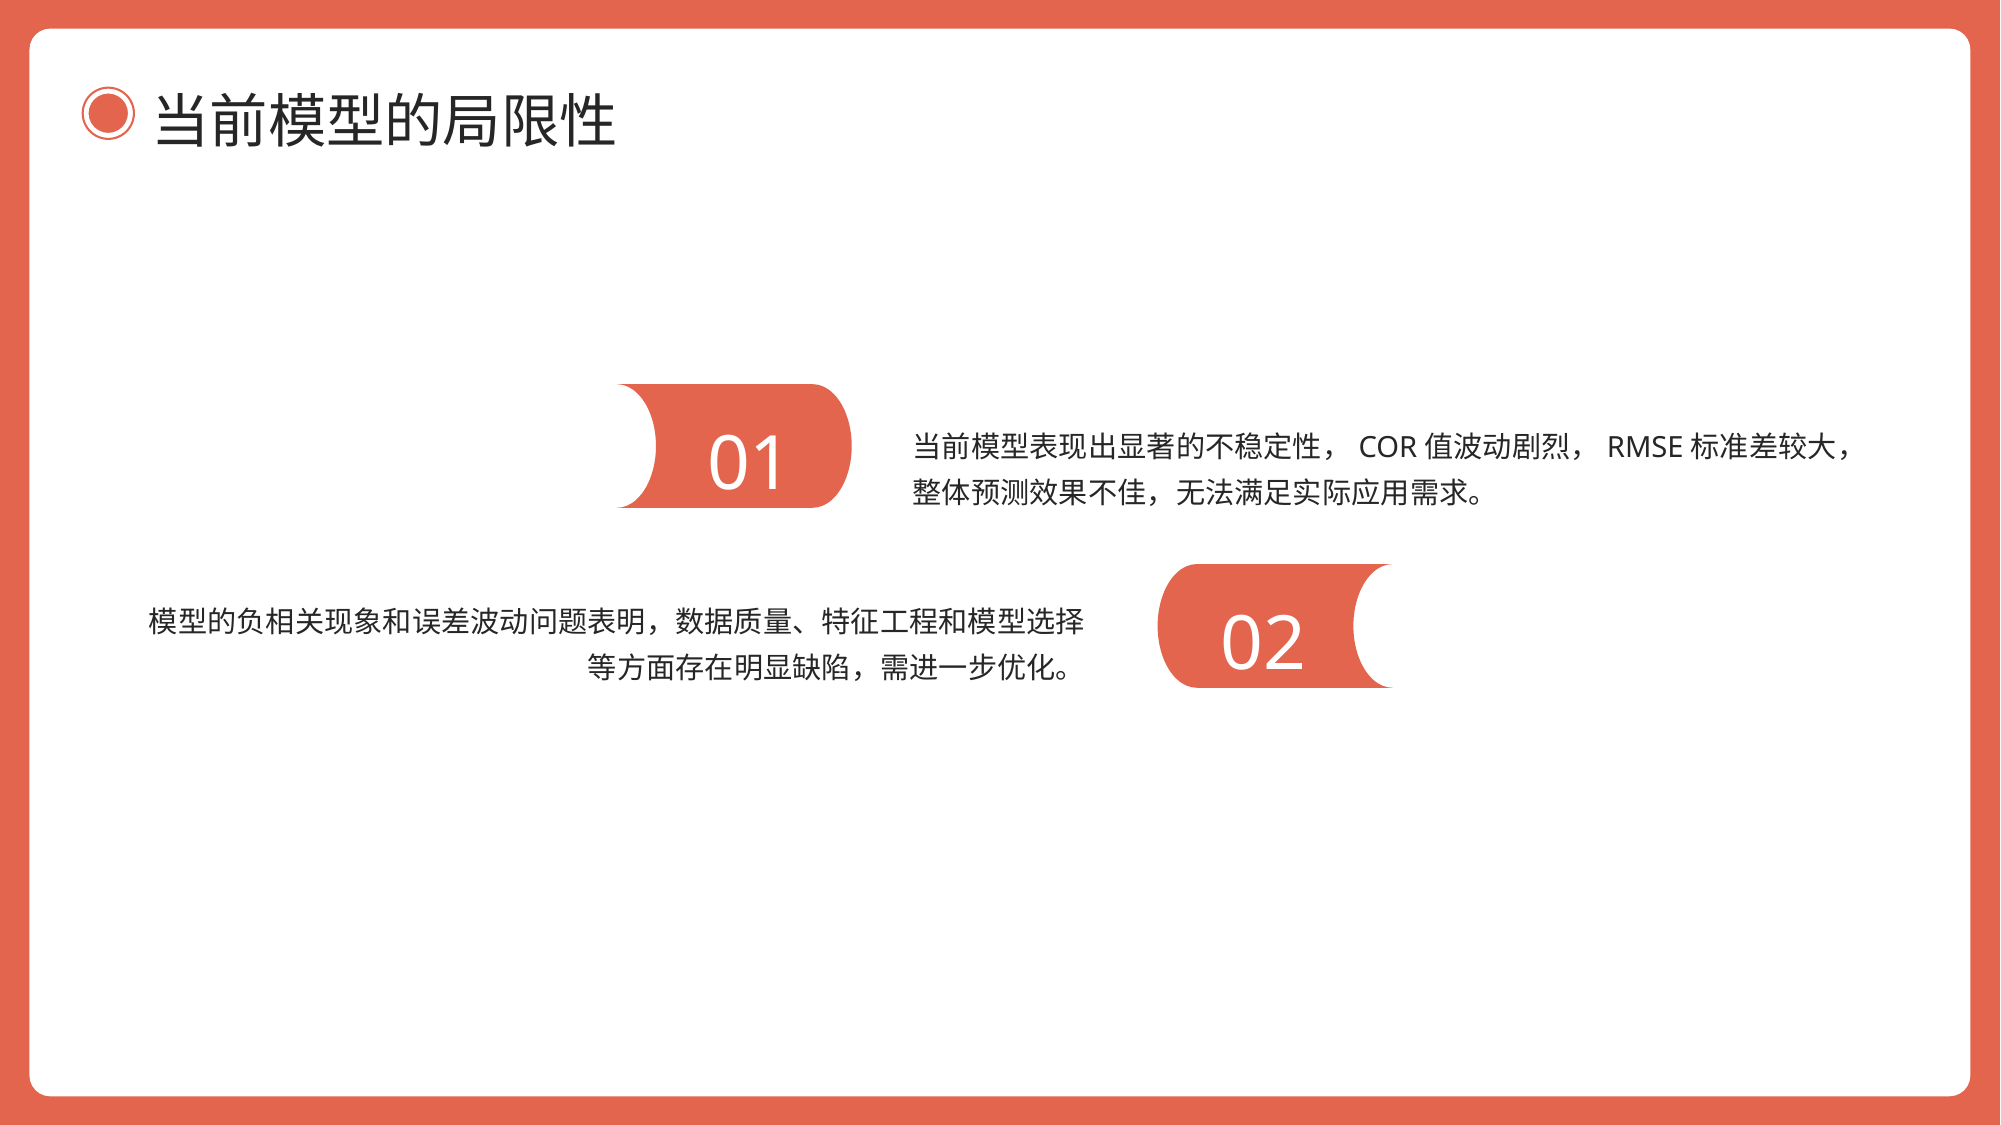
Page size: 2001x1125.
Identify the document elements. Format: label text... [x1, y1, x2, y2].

text_box [0, 0, 2000, 1125]
text_box [30, 29, 1970, 1096]
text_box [82, 87, 134, 139]
text_box [616, 384, 677, 508]
text_box [823, 386, 852, 506]
text_box 02 [1191, 564, 1336, 688]
text_box 模型的负相关现象和误差波动问题表明，数据质量、特征工程和模型选择等方面存在明显缺陷，需进一步优化。 [148, 564, 1086, 713]
text_box 01 [677, 384, 823, 508]
text_box [1336, 564, 1393, 688]
text_box 当前模型表现出显著的不稳定性，COR值波动剧烈，RMSE标准差较大，整体预测效果不佳，无法满足实际应用需求。 [912, 384, 1850, 544]
text_box 当前模型的局限性 [151, 77, 1933, 154]
text_box [1157, 564, 1191, 688]
